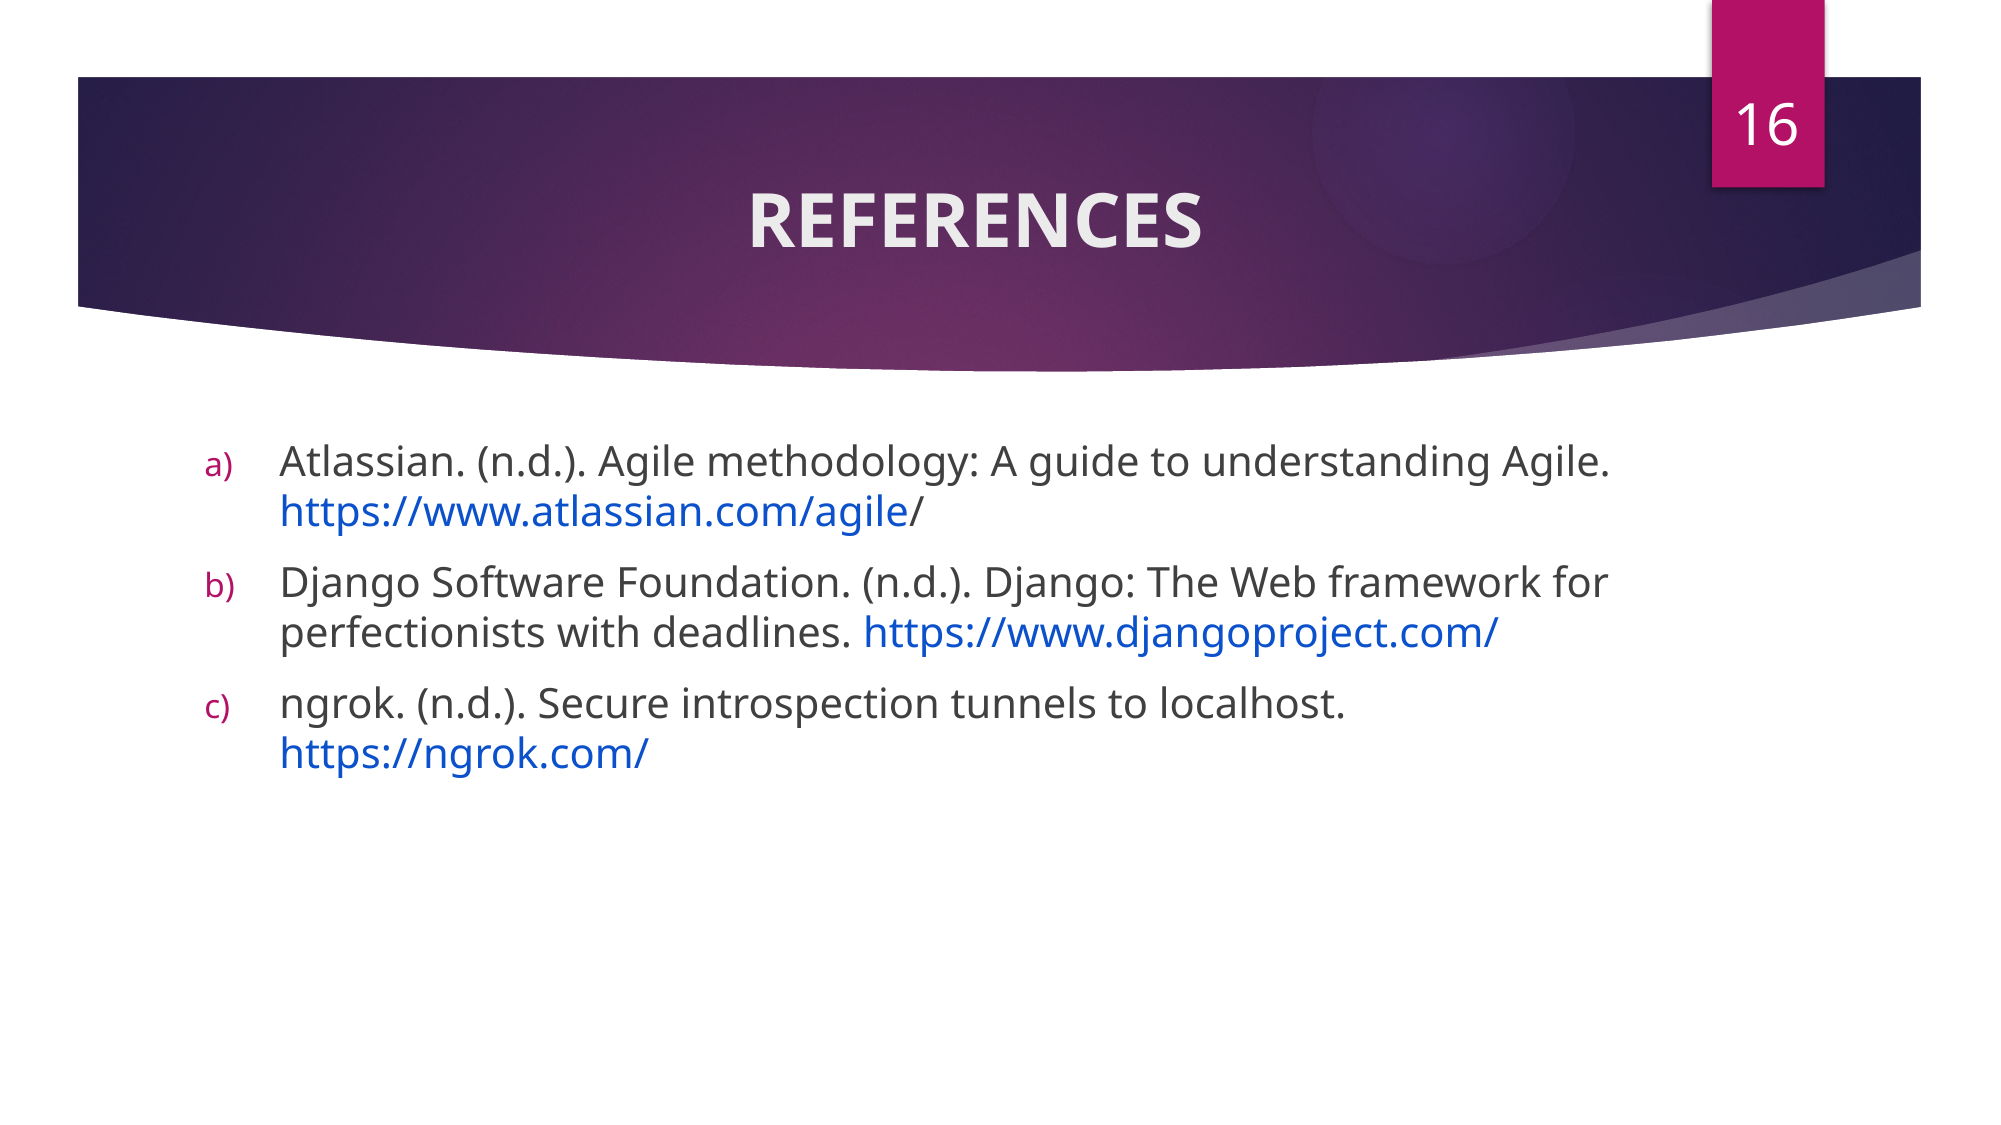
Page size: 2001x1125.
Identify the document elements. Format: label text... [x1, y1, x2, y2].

list Atlassian. (n.d.). Agile methodology: A guide to understanding Agile. https://www.atlassian.com/agile/ Django Software Foundation. (n.d.). Django: The Web framework for perfectionists with deadlines. https://www.djangoproject.com/ ngrok. (n.d.). Secure introspection tunnels to localhost. https://ngrok.com/ [189, 427, 1638, 988]
title REFERENCES [63, 159, 1907, 276]
slide_number 16 [1698, 48, 1836, 175]
